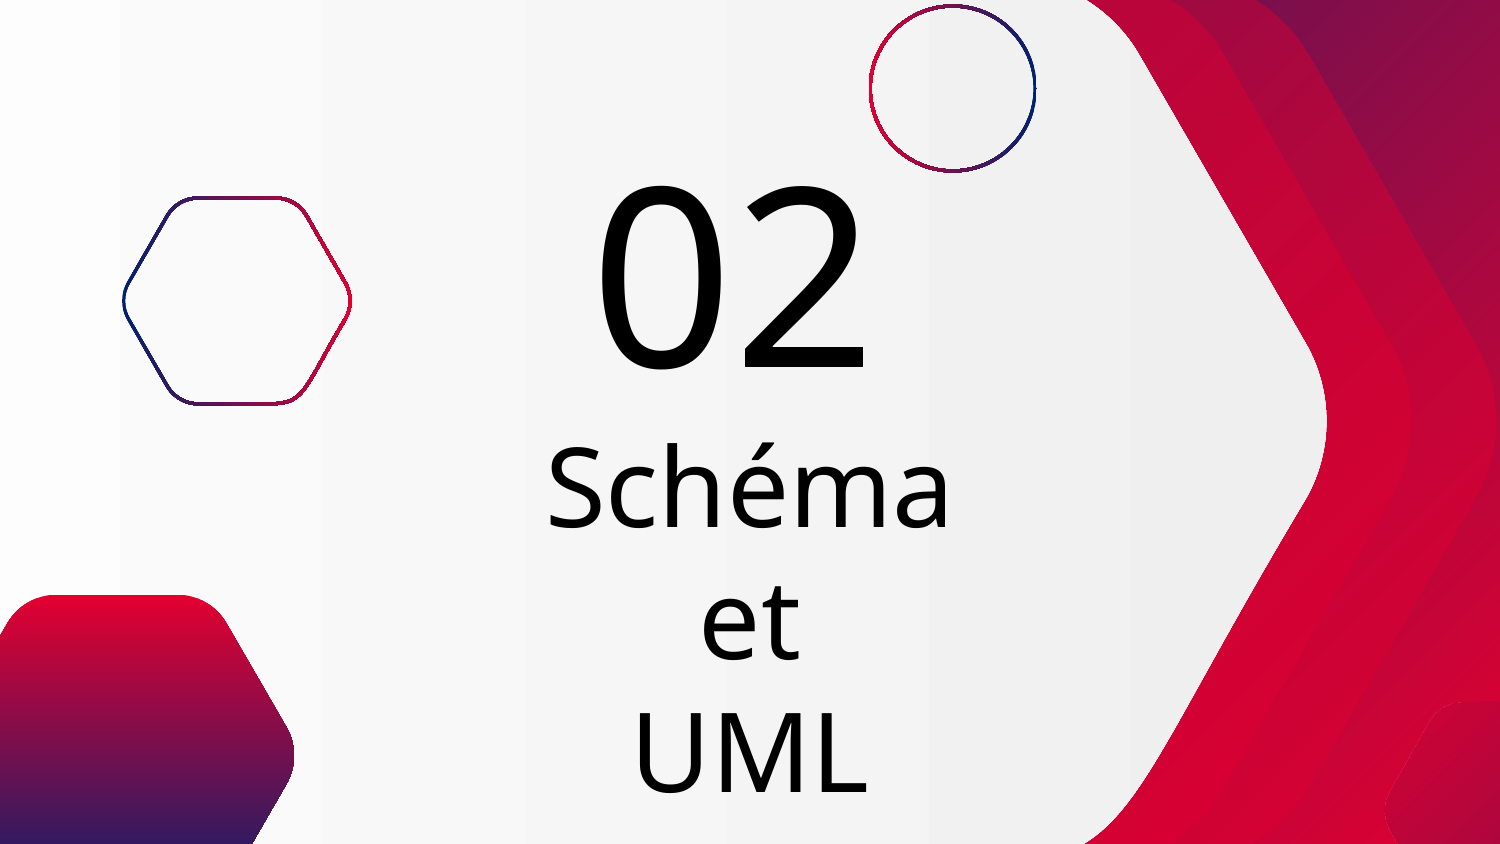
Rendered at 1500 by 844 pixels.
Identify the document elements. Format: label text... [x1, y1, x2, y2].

title Schéma et UML [411, 401, 1089, 558]
text_box [868, 4, 1037, 173]
text_box [0, 594, 295, 844]
text_box [122, 196, 352, 406]
title 02 [575, 171, 925, 365]
